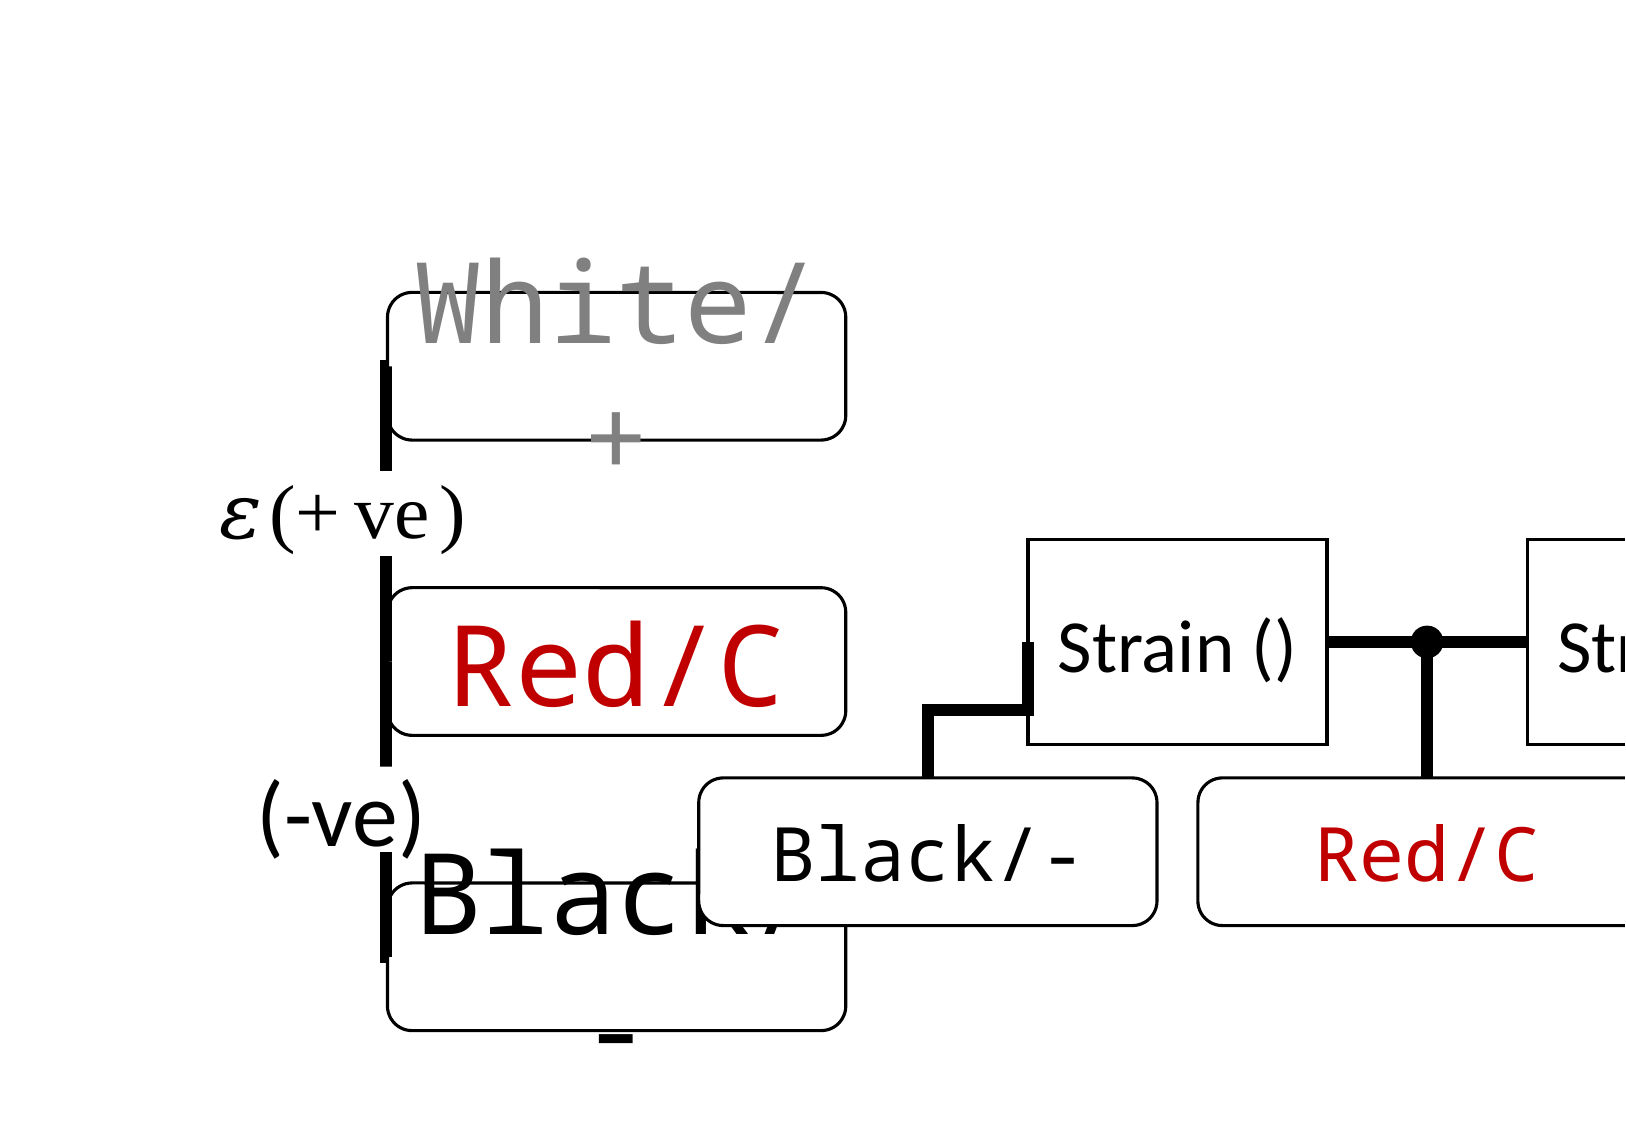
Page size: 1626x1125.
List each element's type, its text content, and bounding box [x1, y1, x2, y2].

text_box Black/- [386, 881, 847, 1032]
text_box Red/C [468, 586, 698, 737]
text_box White/+ [386, 291, 847, 442]
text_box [214, 471, 468, 852]
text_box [698, 539, 1625, 926]
